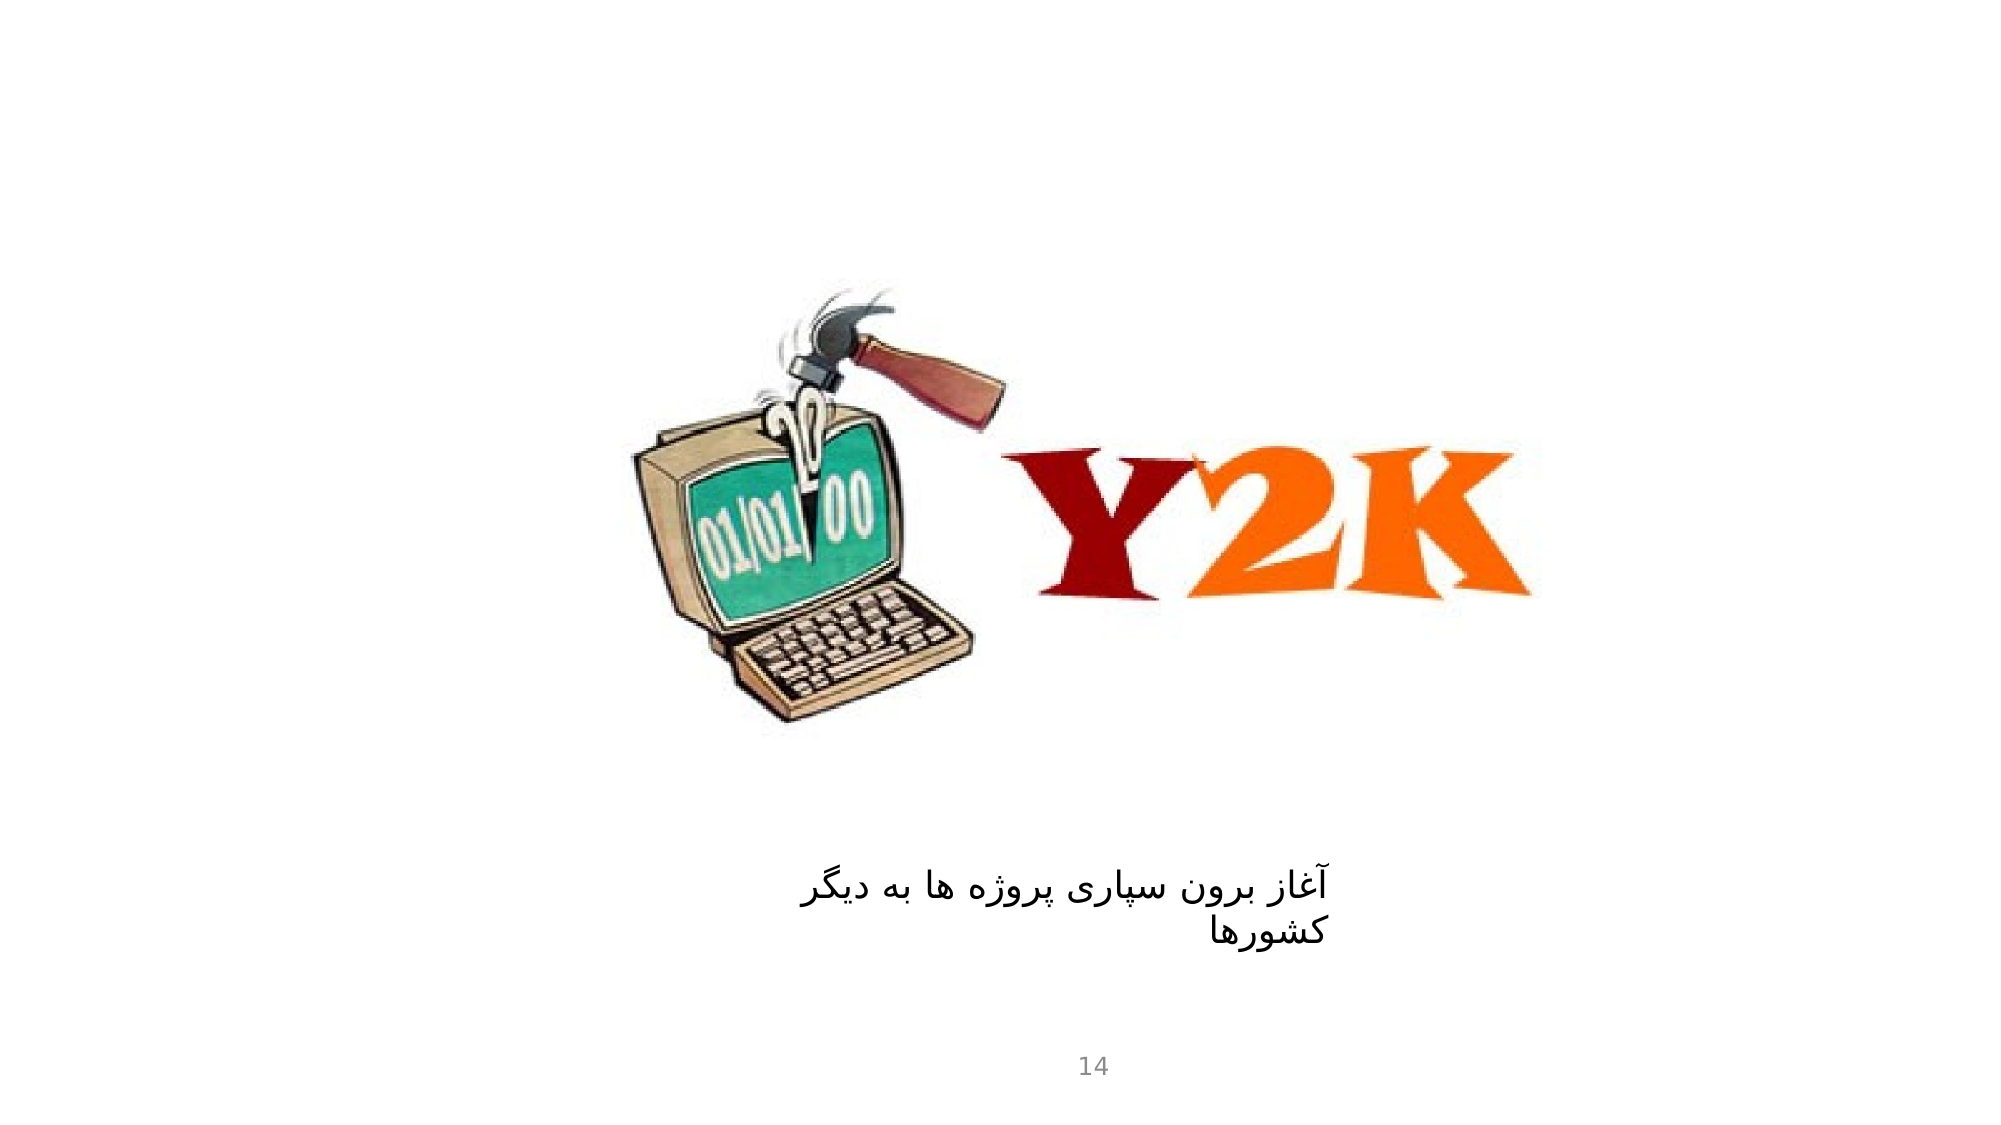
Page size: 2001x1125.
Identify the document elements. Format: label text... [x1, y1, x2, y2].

slide_number 14 [674, 1035, 1125, 1096]
text_box آغاز برون سپاری پروژه ها به دیگر کشورها [671, 853, 1344, 1004]
picture [577, 278, 1549, 741]
